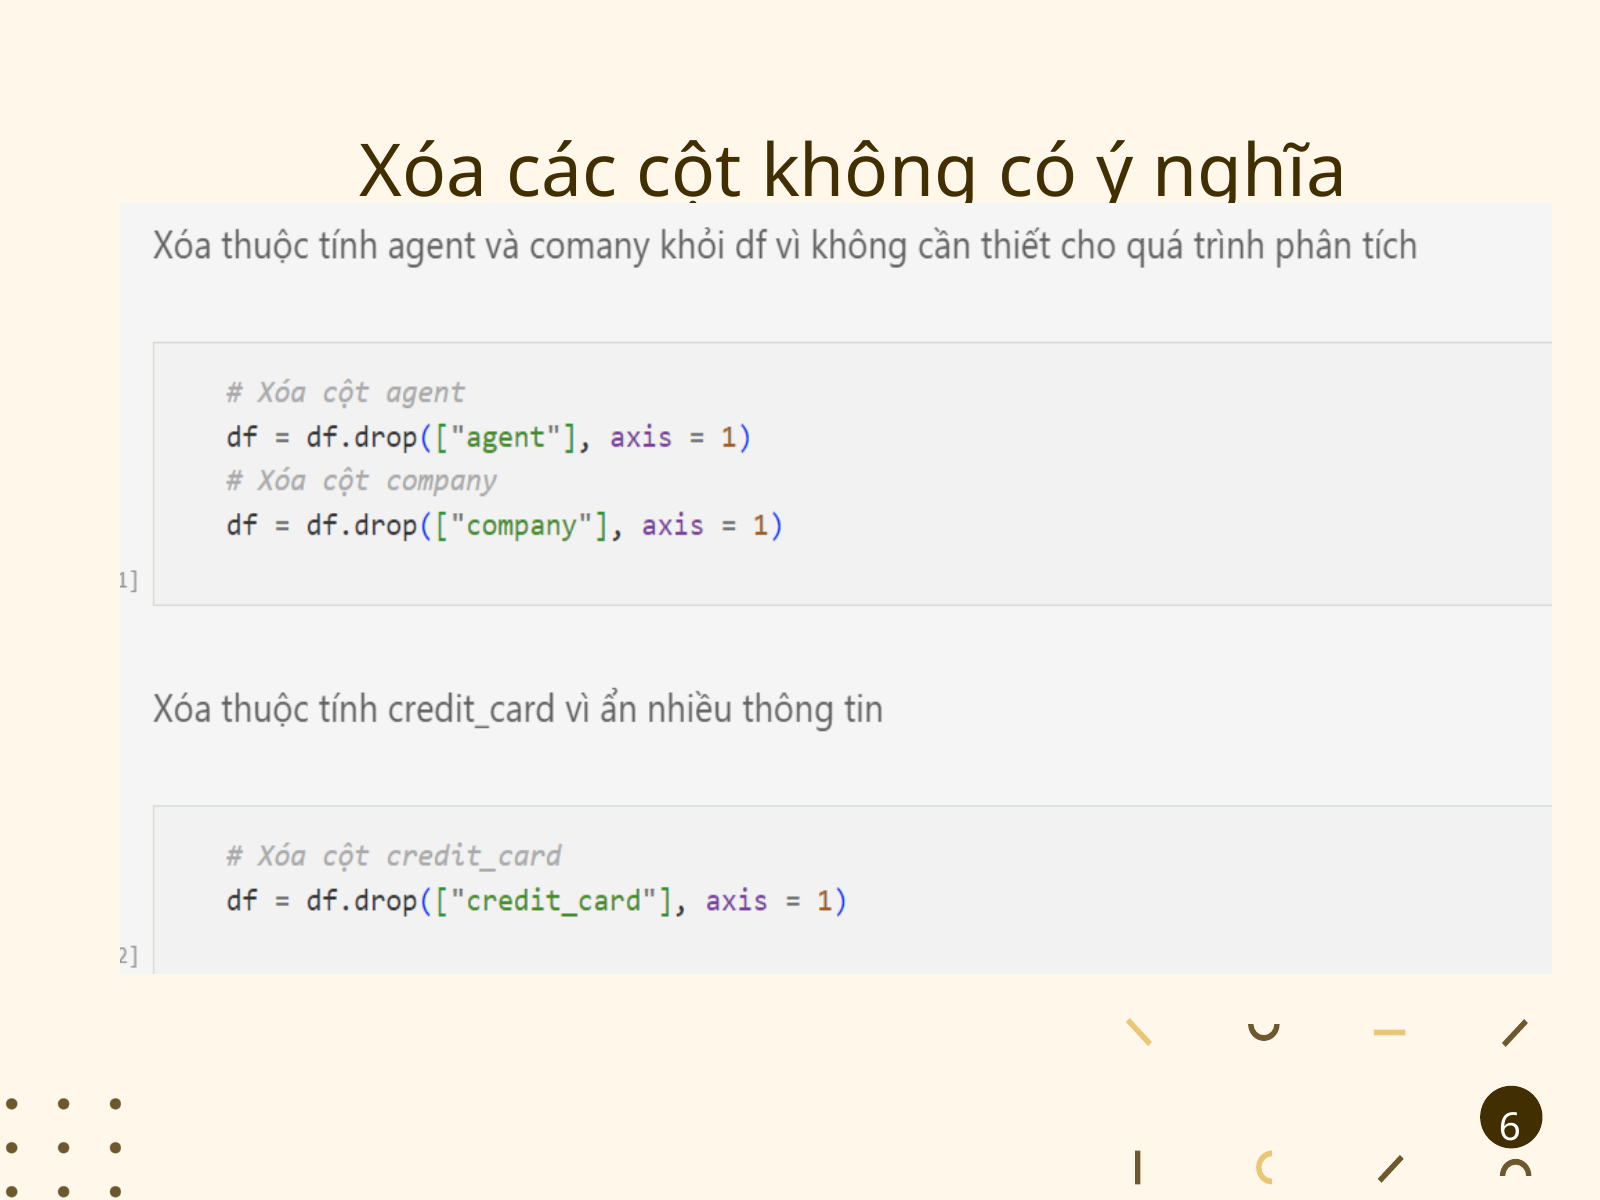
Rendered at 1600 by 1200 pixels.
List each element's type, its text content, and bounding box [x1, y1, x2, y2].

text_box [1479, 1085, 1543, 1149]
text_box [1121, 745, 1600, 1200]
picture [0, 1086, 120, 1200]
text_box Xóa các cột không có ý nghĩa [119, 59, 1588, 212]
picture [119, 202, 1552, 975]
